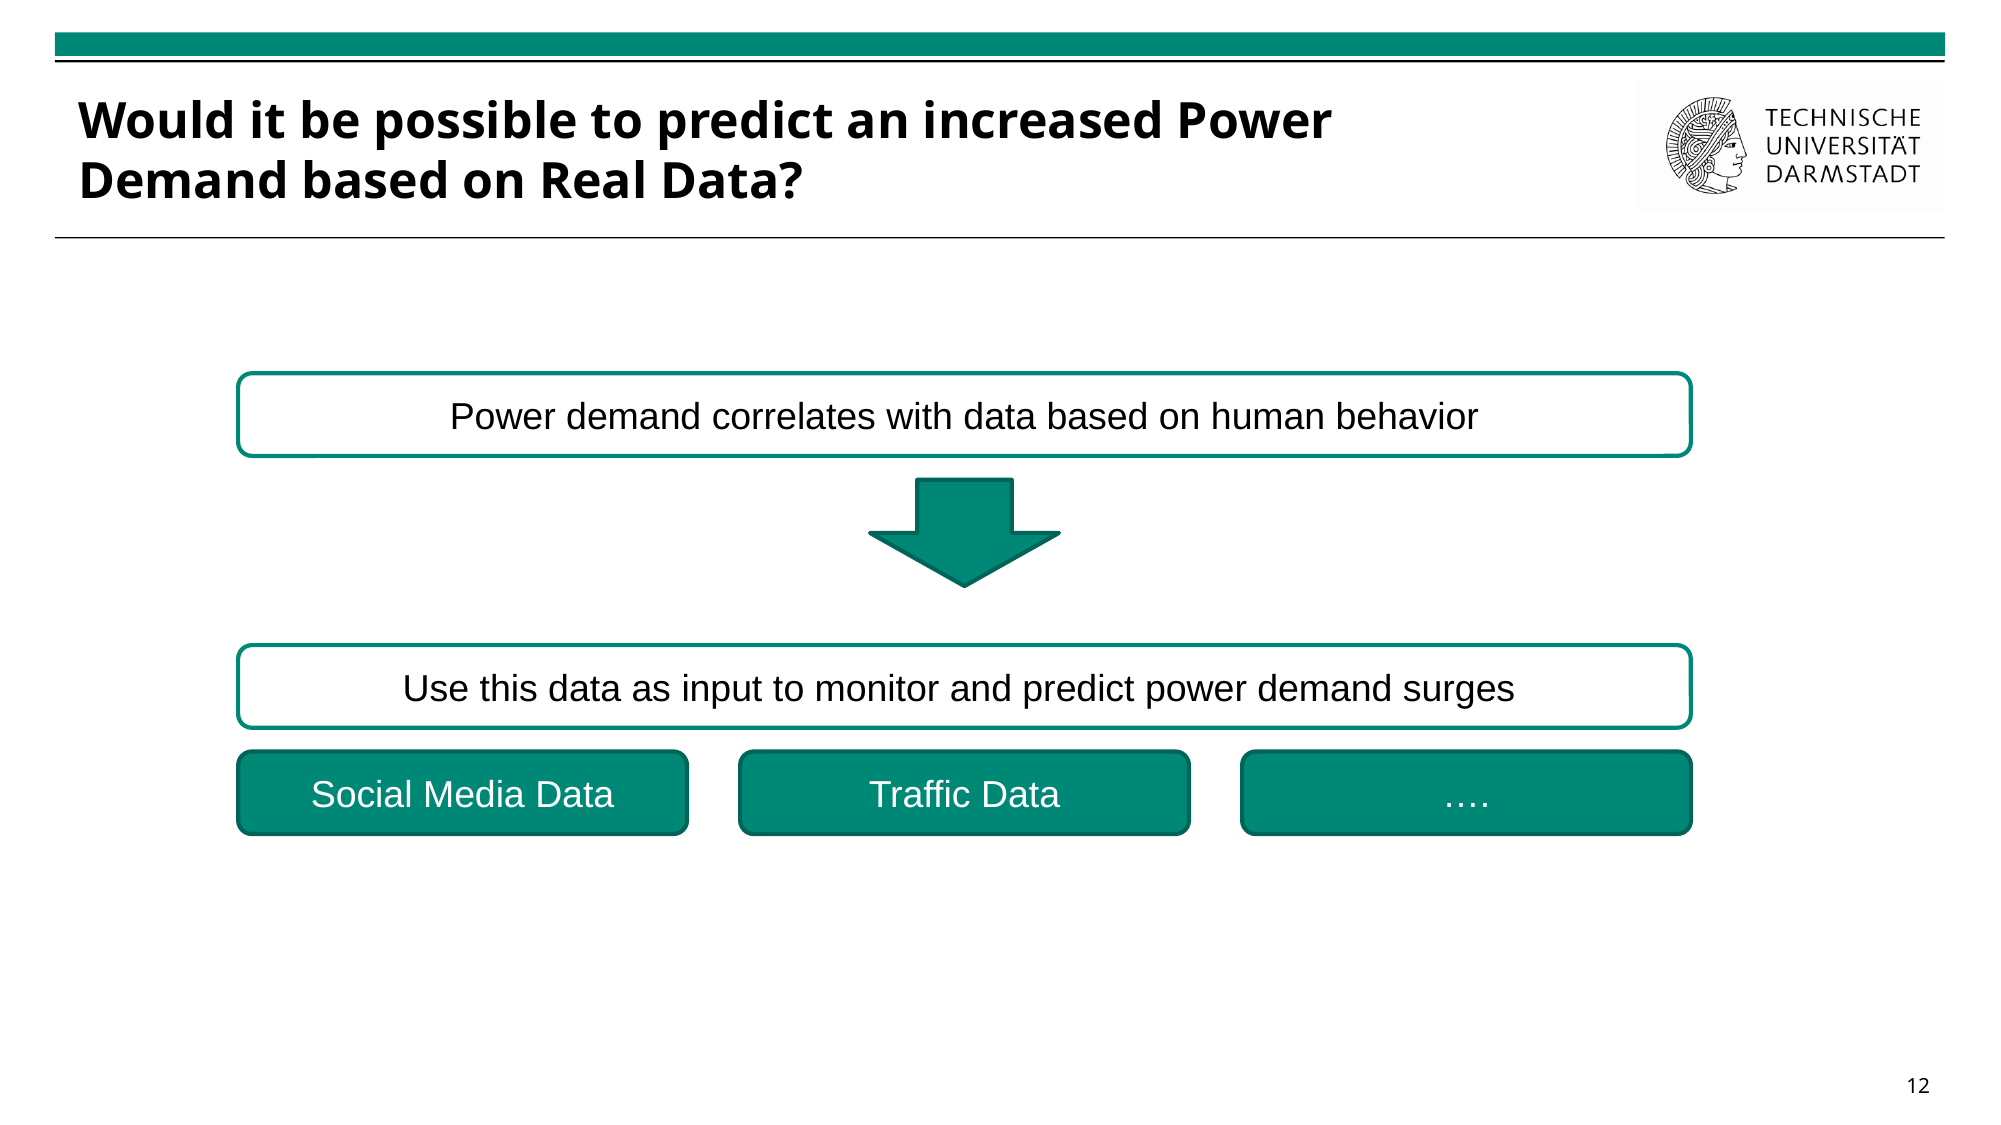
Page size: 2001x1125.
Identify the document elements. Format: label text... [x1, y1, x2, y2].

text_box Traffic Data [738, 749, 1192, 837]
title Would it be possible to predict an increased Power Demand based on Real Data? [78, 79, 1532, 218]
text_box …. [1240, 749, 1694, 837]
picture [1637, 80, 1945, 211]
text_box Social Media Data [236, 749, 690, 837]
text_box Power demand correlates with data based on human behavior [236, 371, 1693, 459]
text_box Use this data as input to monitor and predict power demand surges [236, 643, 1693, 730]
text_box [867, 477, 1062, 588]
